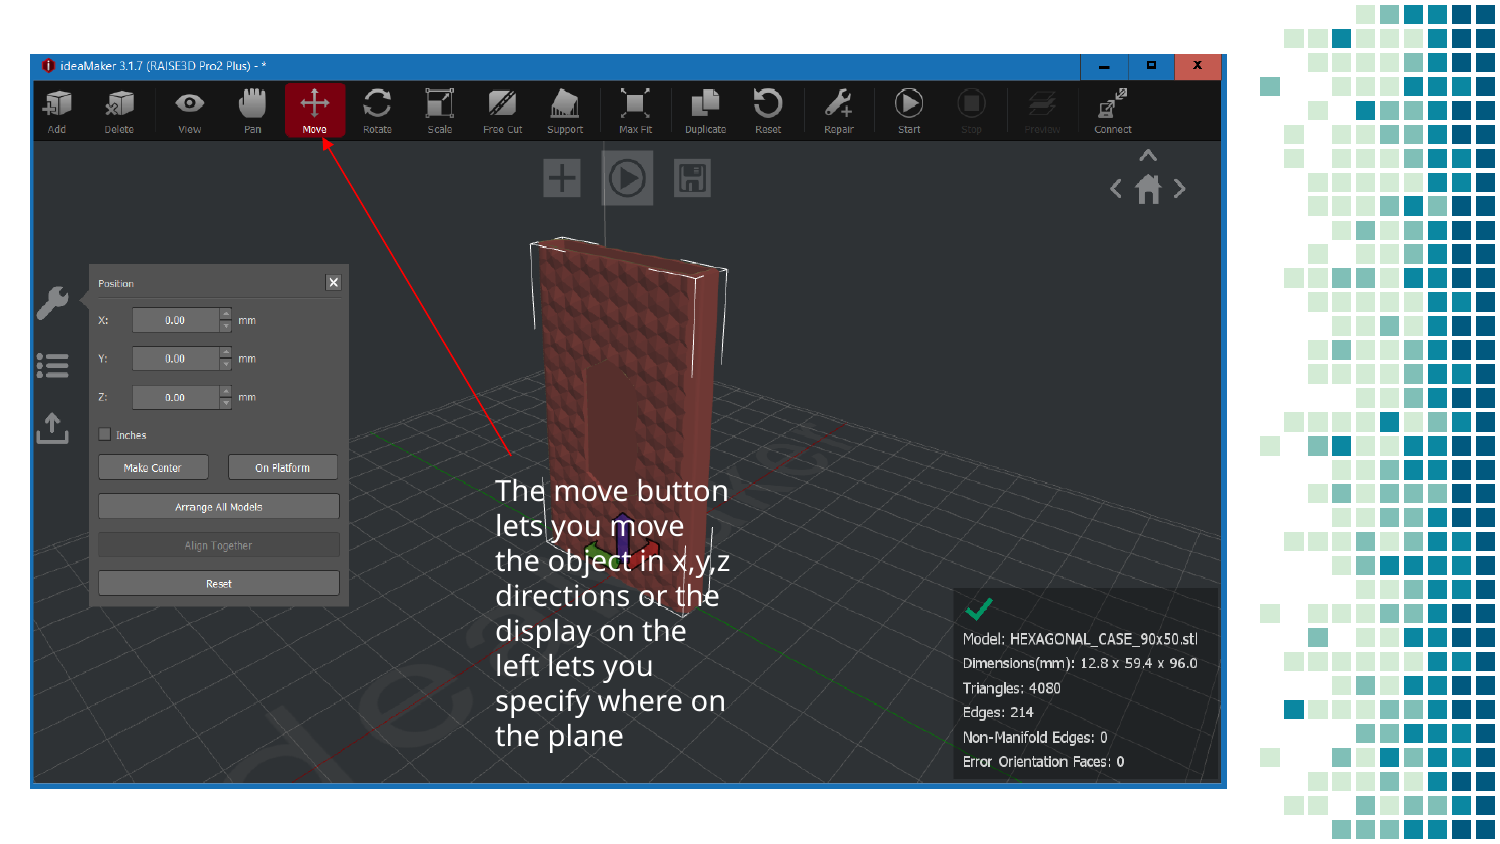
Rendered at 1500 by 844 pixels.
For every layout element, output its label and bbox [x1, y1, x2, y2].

text_box [321, 136, 512, 457]
picture [30, 54, 1228, 790]
